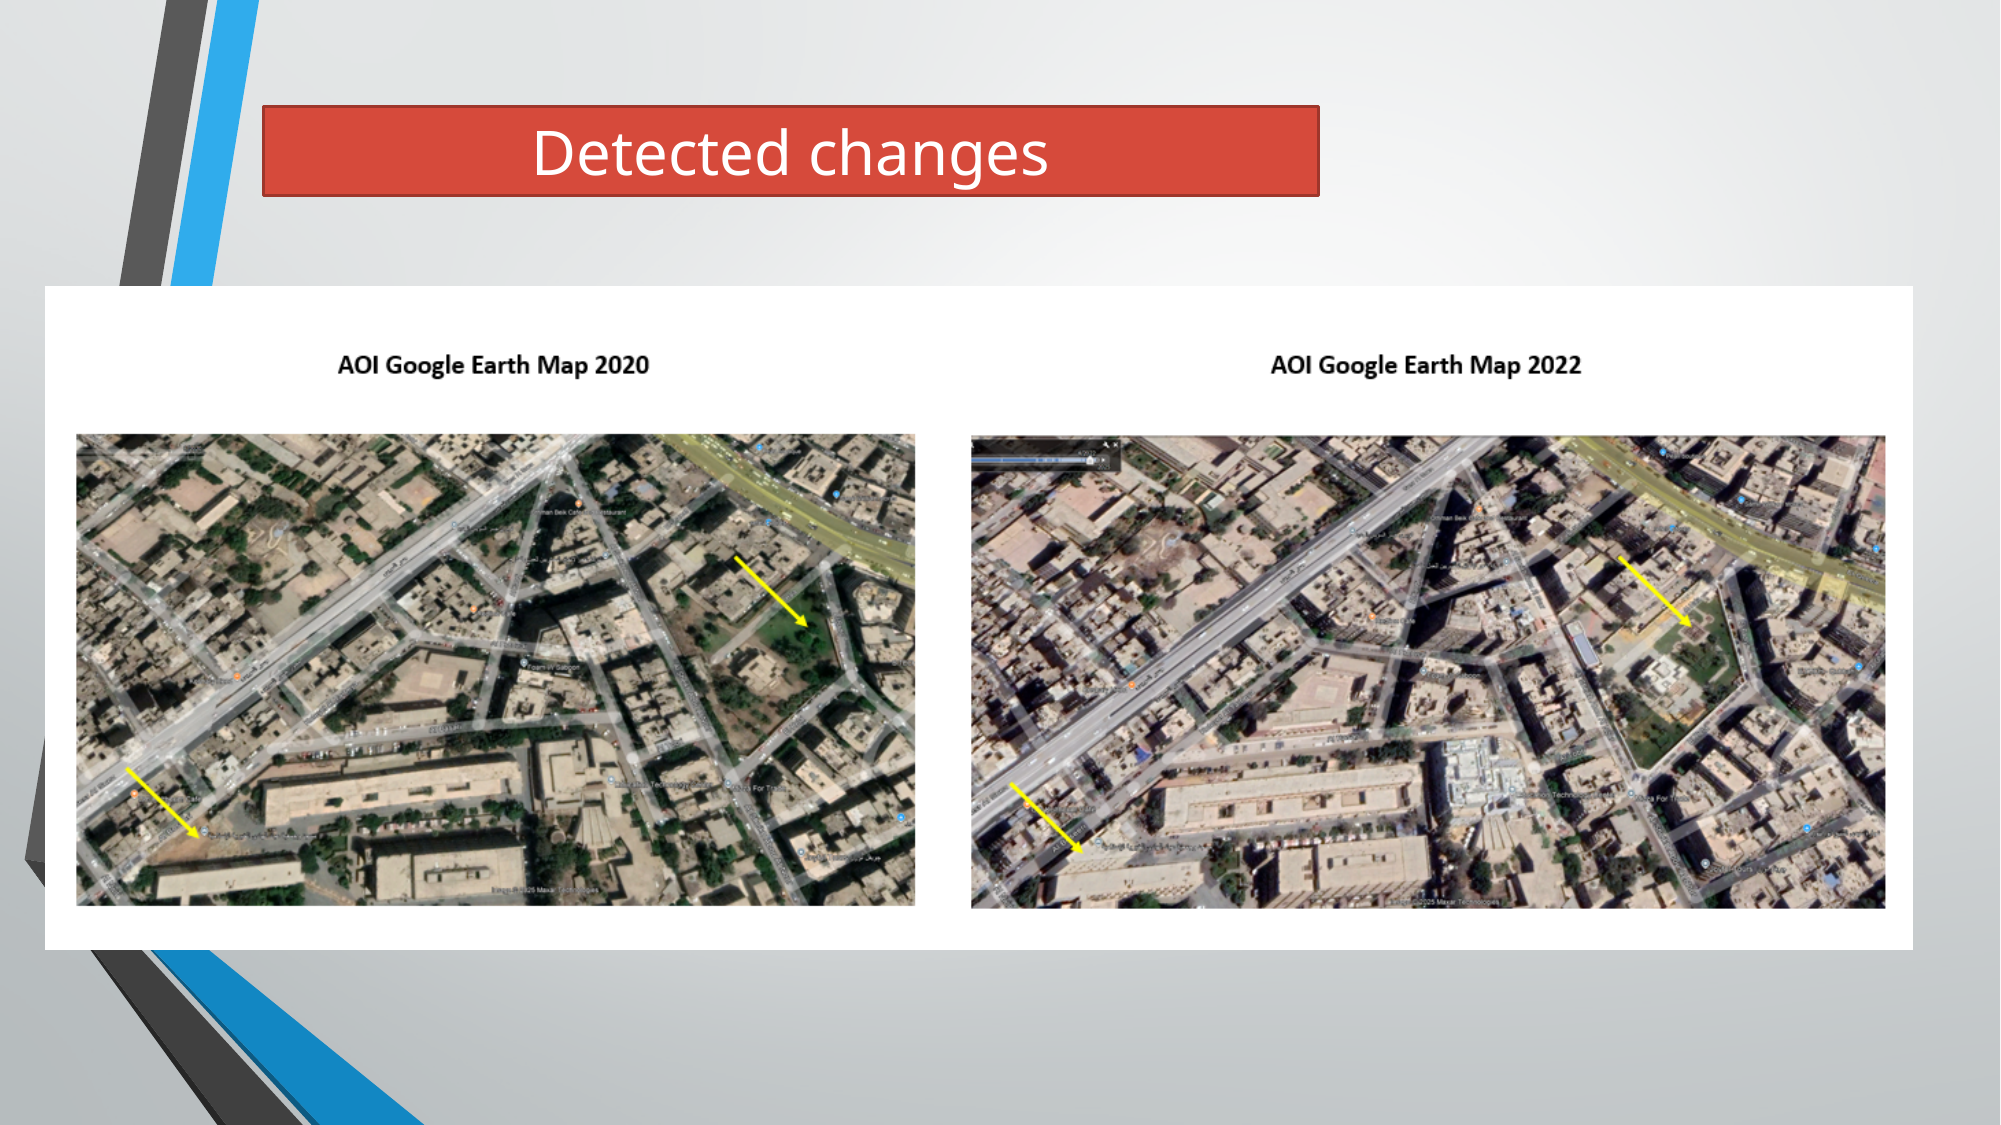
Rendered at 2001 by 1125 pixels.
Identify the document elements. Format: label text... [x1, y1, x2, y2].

title Detected changes [262, 105, 1320, 197]
picture [45, 286, 1914, 951]
